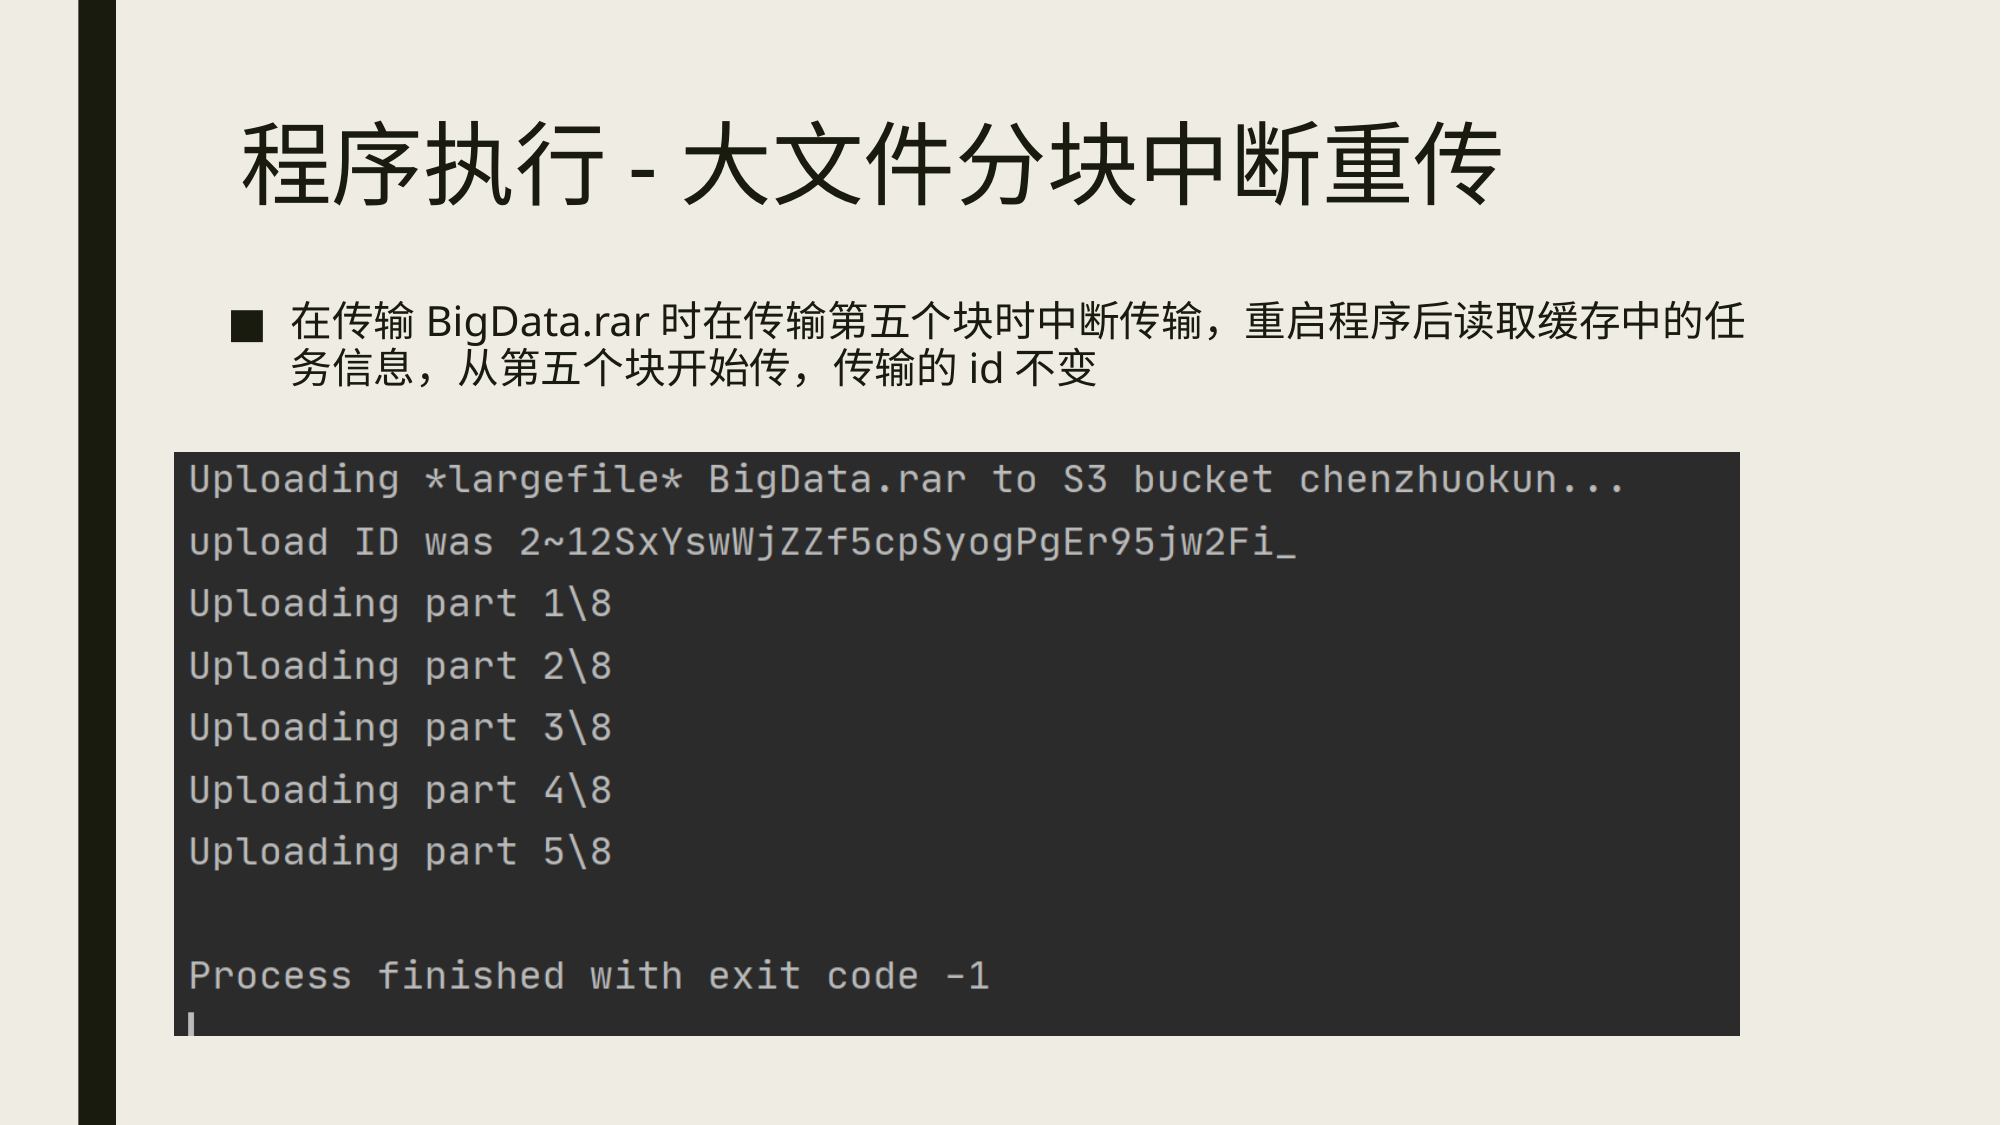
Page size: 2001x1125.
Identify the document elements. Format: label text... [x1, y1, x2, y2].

list 在传输BigData.rar时在传输第五个块时中断传输，重启程序后读取缓存中的任务信息，从第五个块开始传，传输的id不变 [212, 291, 1788, 880]
picture [174, 452, 1740, 1036]
title 程序执行-大文件分块中断重传 [225, 112, 1800, 357]
